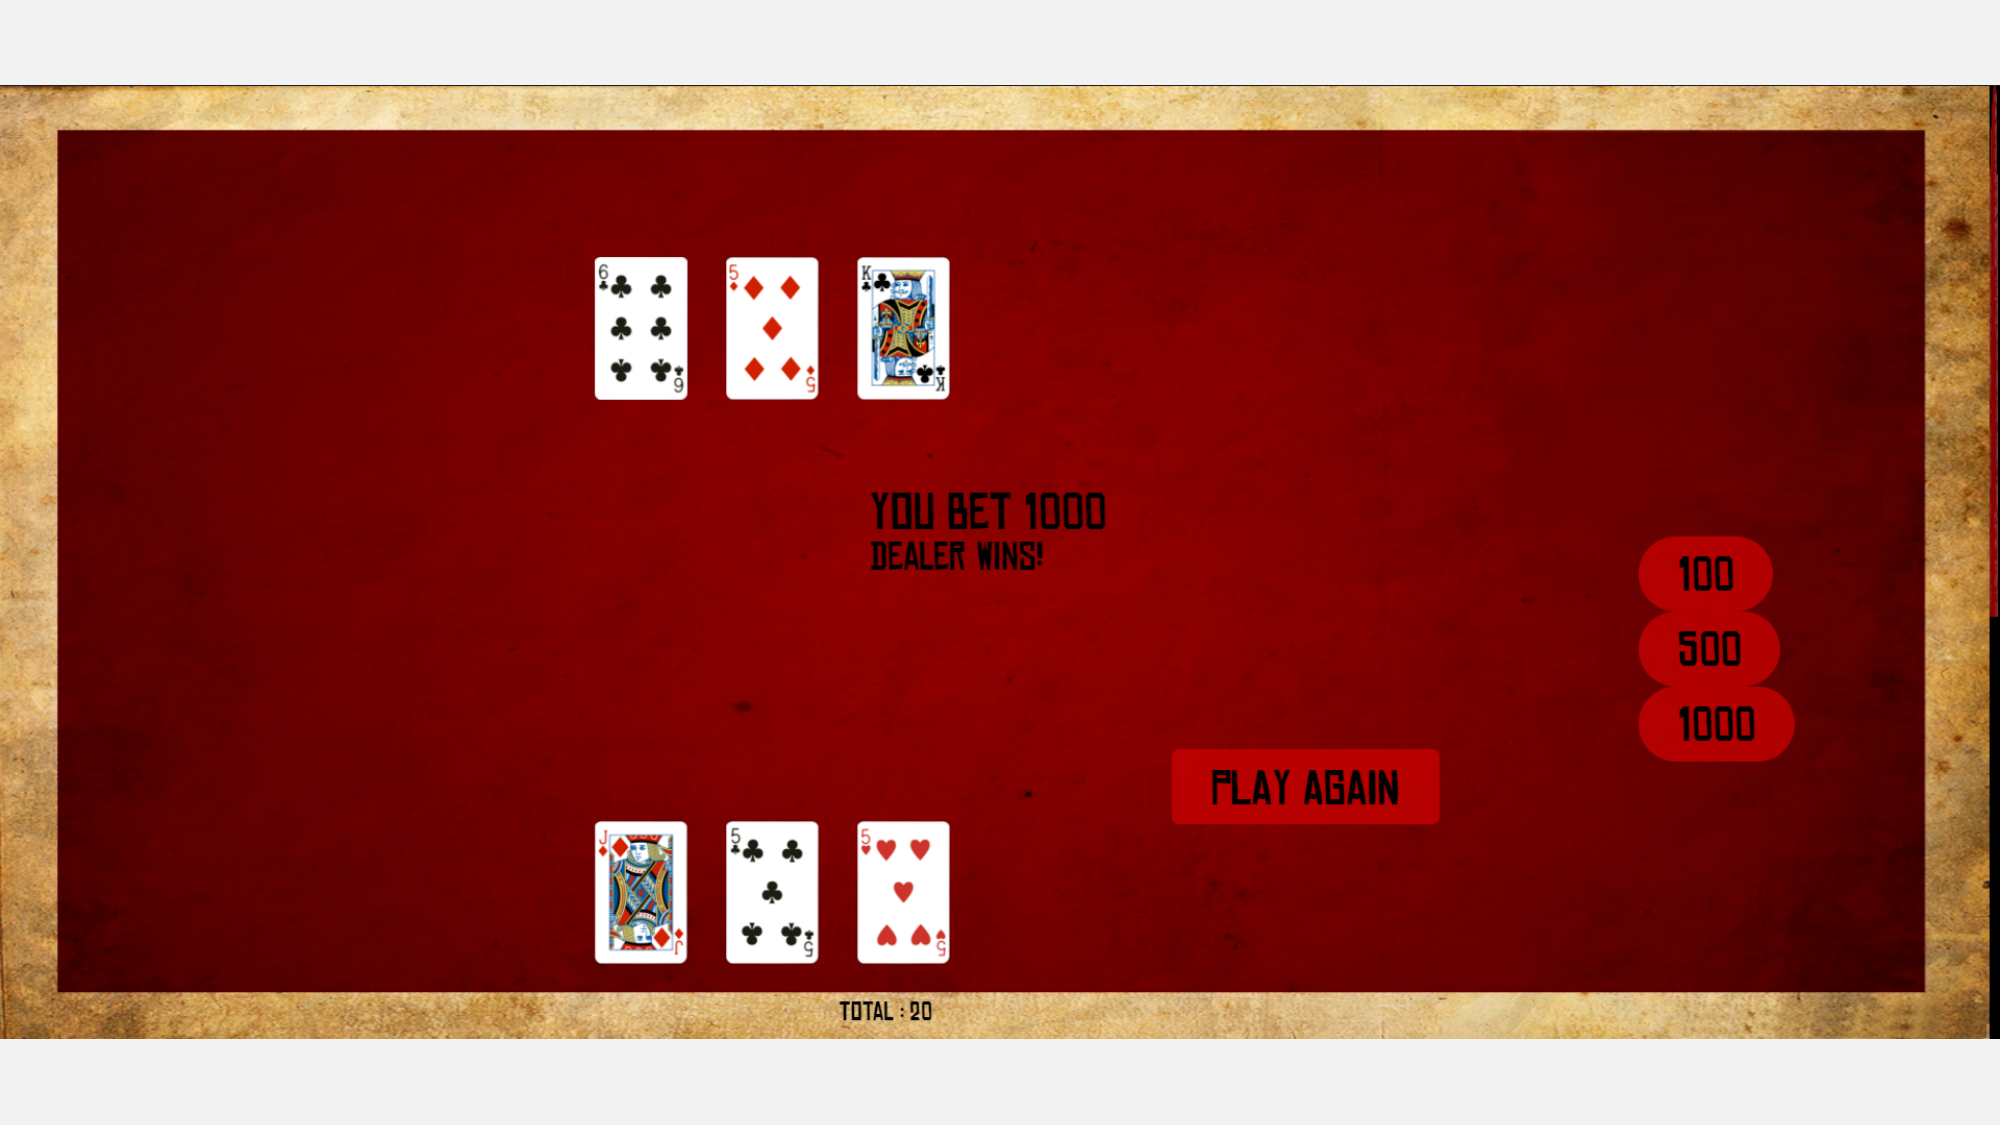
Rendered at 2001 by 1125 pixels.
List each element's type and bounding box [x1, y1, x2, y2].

picture [0, 85, 2000, 1039]
